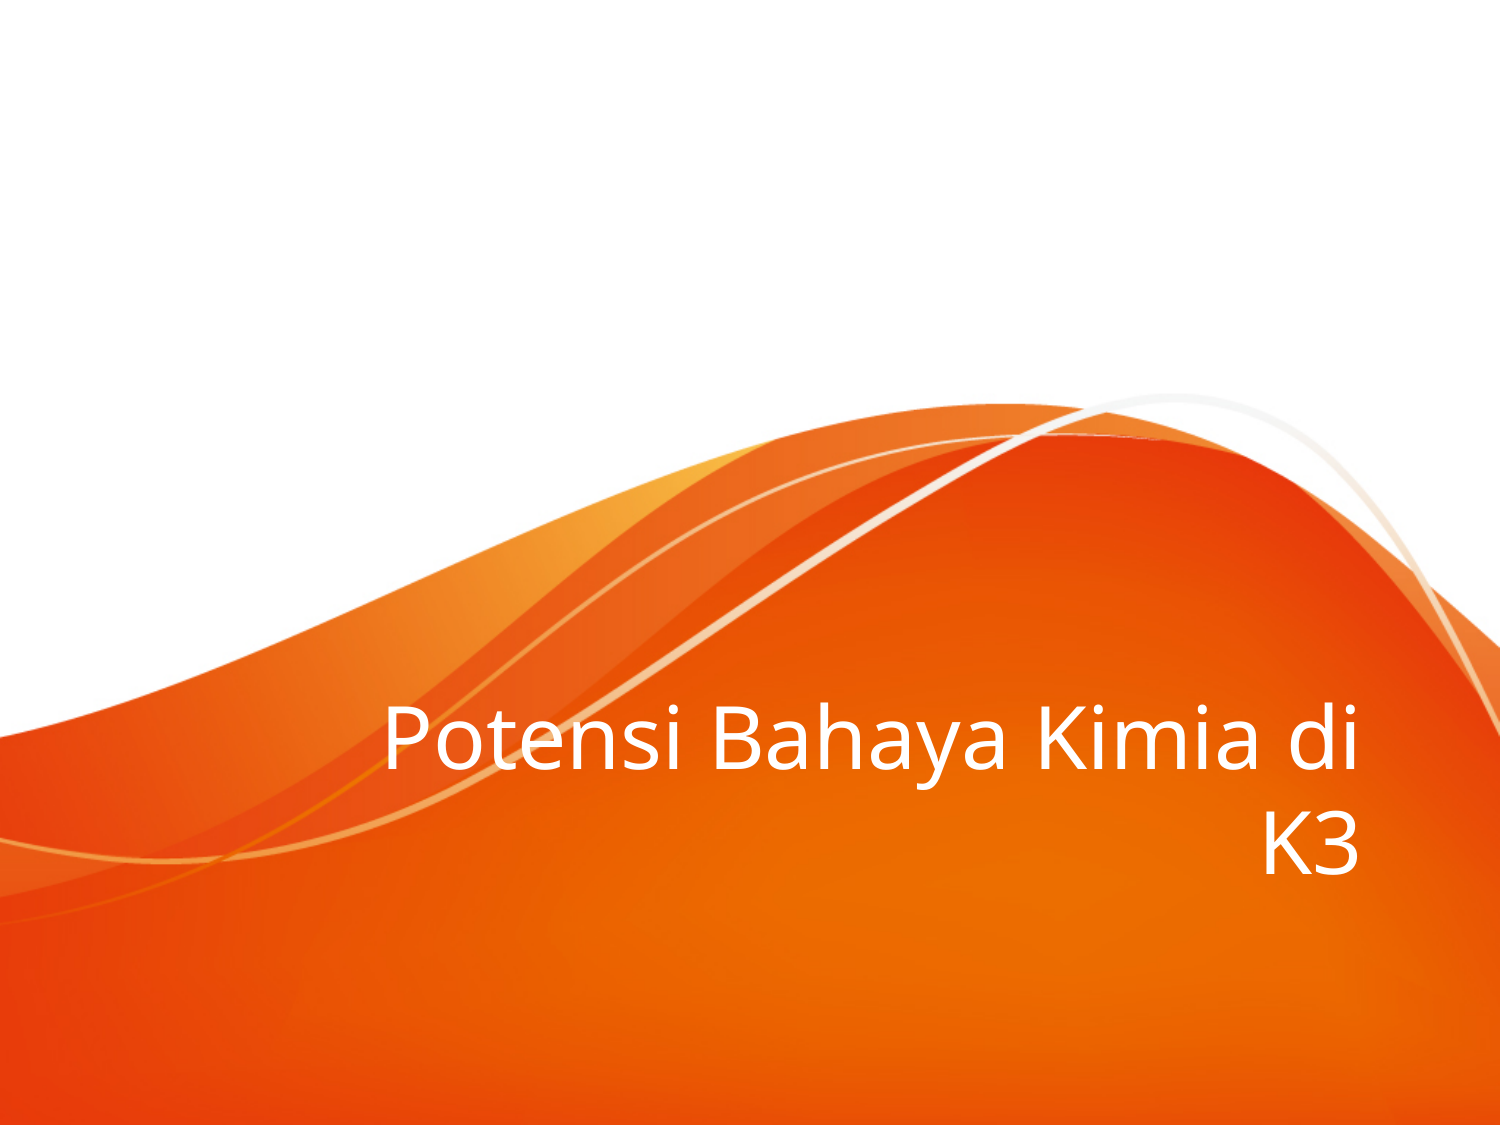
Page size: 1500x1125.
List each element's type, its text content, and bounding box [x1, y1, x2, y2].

text_box Potensi Bahaya Kimia di K3 [339, 636, 1378, 937]
picture [0, 42, 1500, 1125]
